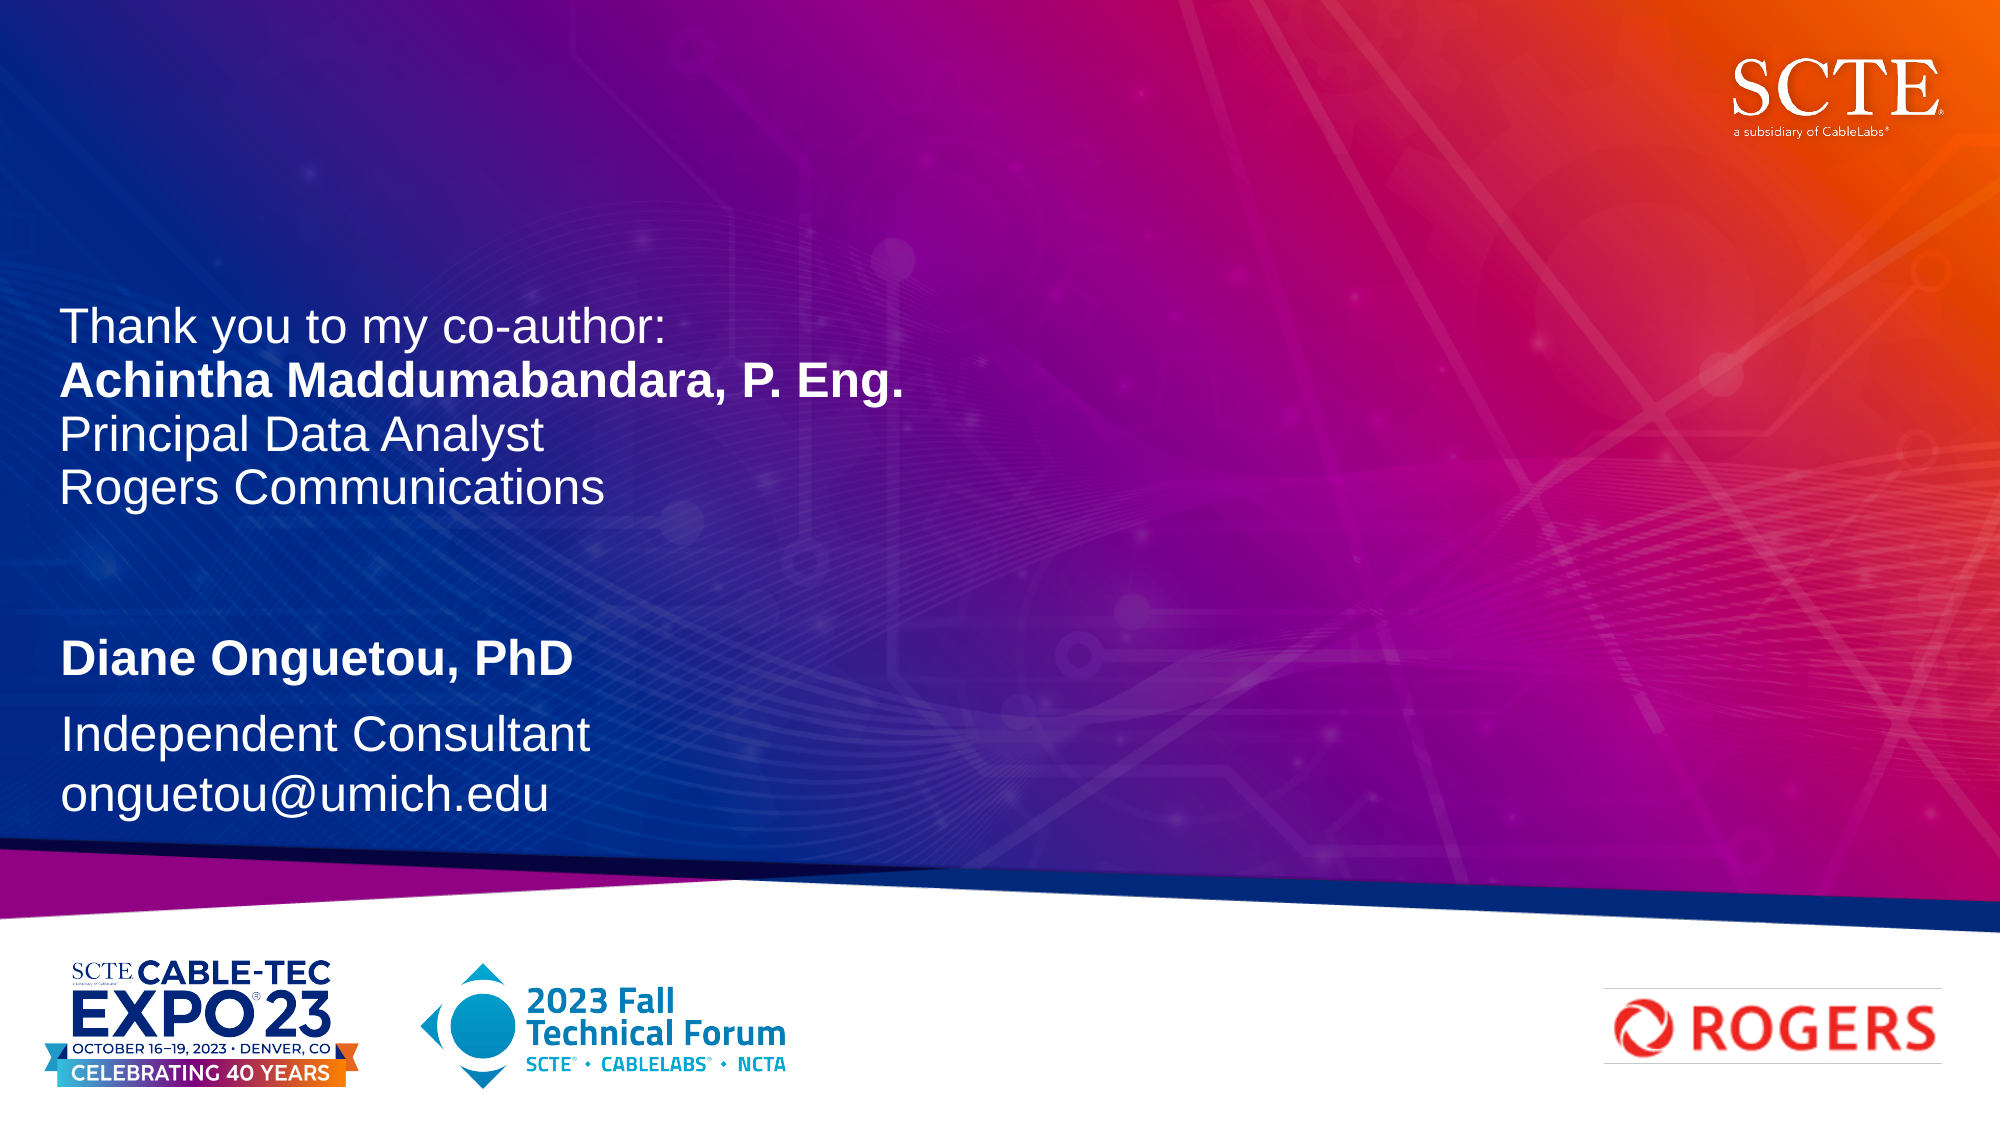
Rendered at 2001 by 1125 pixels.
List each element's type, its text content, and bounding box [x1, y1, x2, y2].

title Thank you to my co-author: Achintha Maddumabandara, P. Eng. Principal Data Analyst Rogers Communications [58, 295, 1943, 527]
list Independent Consultant onguetou@umich.edu [60, 700, 1944, 788]
list Diane Onguetou, PhD [60, 630, 1944, 697]
picture [0, 0, 2000, 1125]
